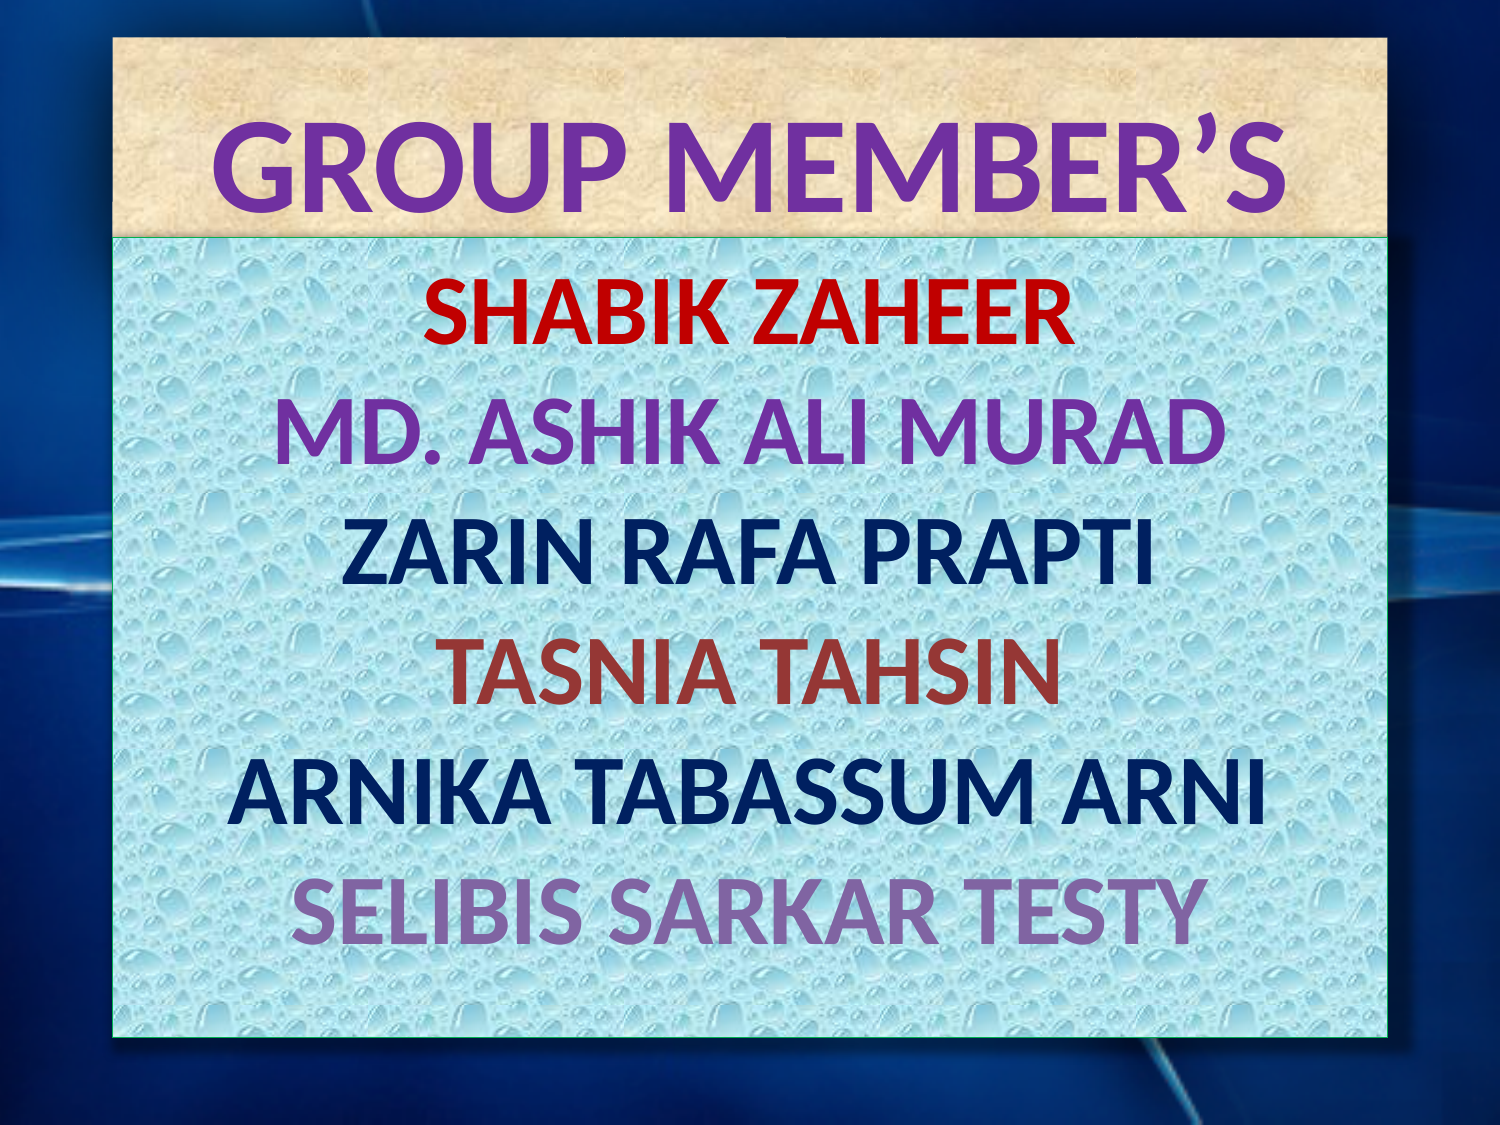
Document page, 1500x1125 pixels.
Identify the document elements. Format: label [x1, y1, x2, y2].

text_box [0, 0, 1500, 1125]
